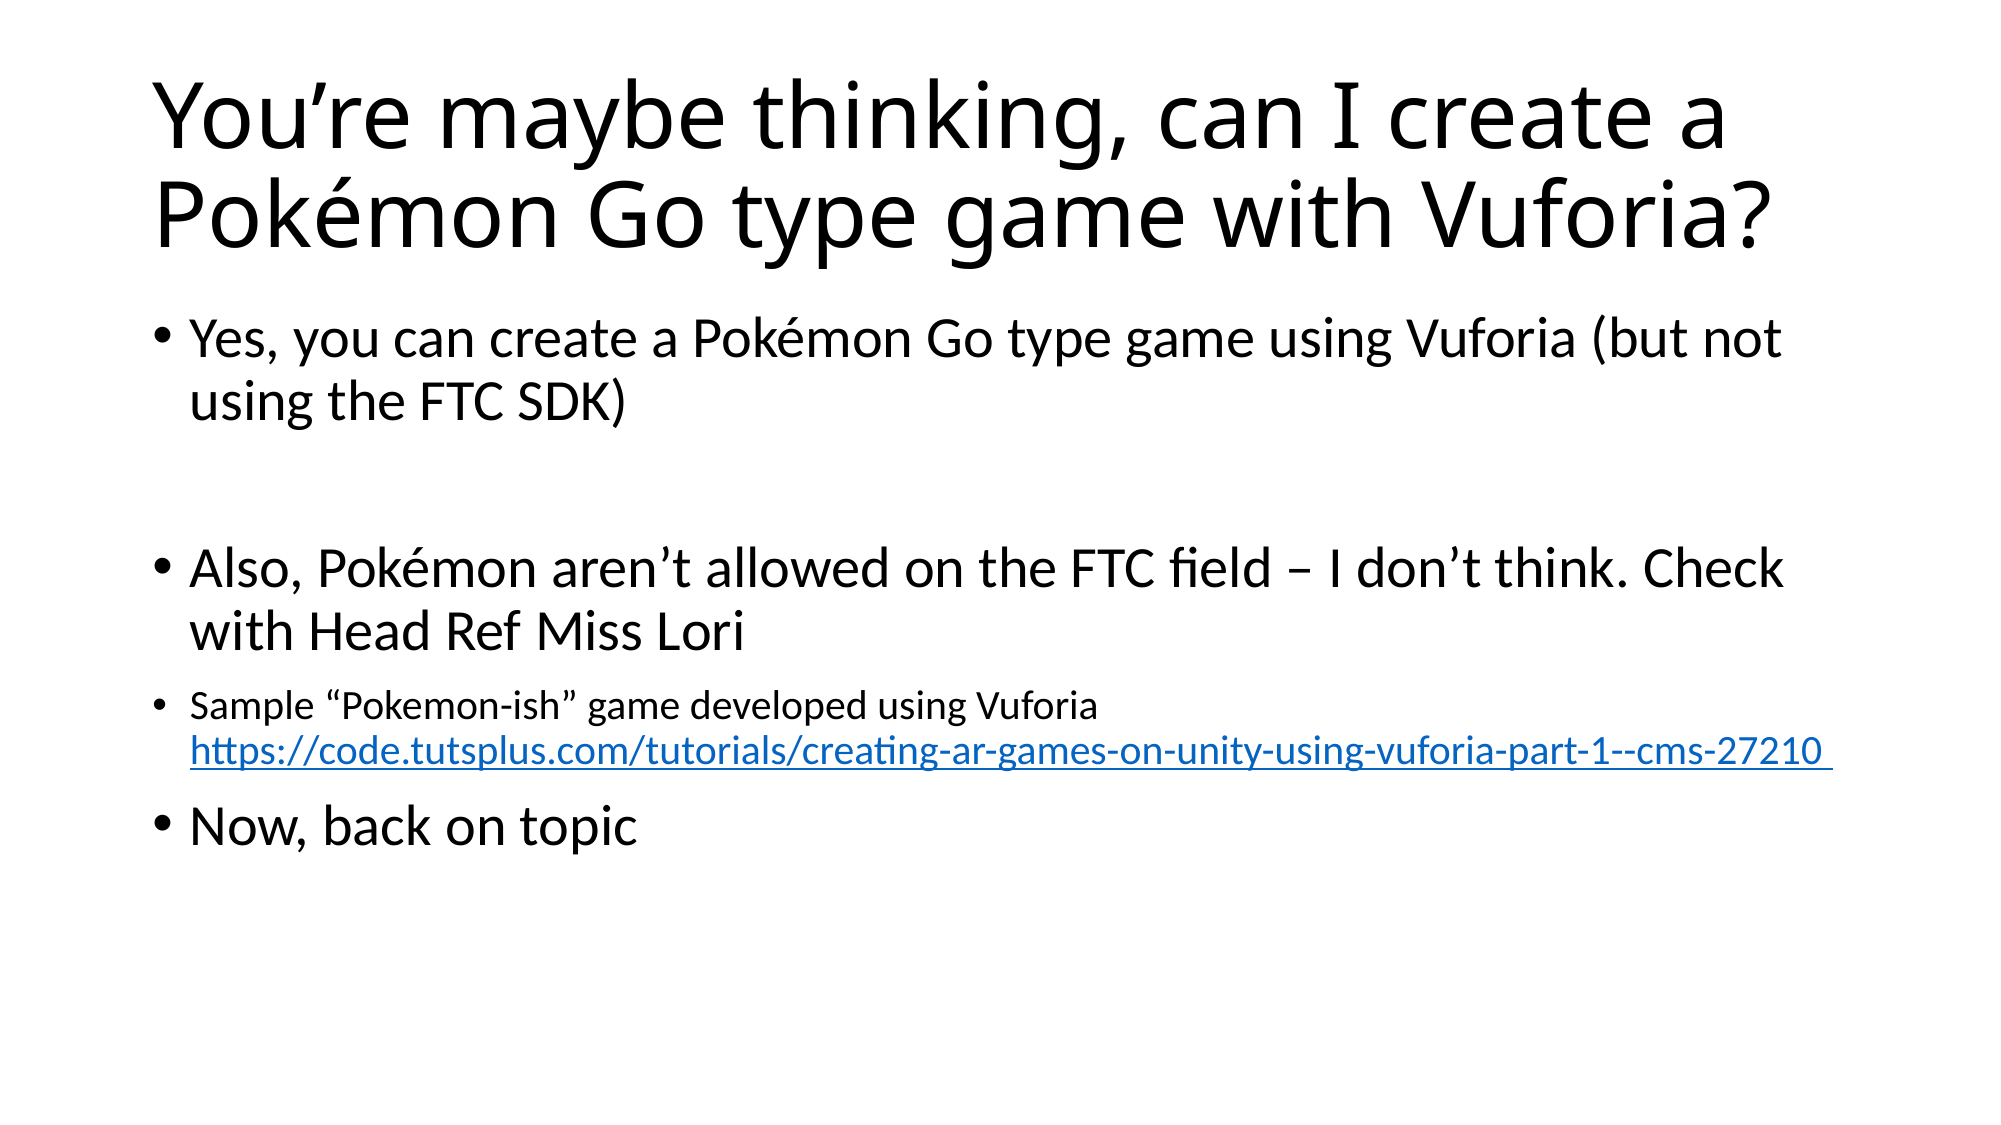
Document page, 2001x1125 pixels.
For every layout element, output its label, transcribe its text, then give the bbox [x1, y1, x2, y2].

title You’re maybe thinking, can I create a Pokémon Go type game with Vuforia? [137, 59, 1863, 278]
list Yes, you can create a Pokémon Go type game using Vuforia (but not using the FTC SDK) Also, Pokémon aren’t allowed on the FTC field – I don’t think. Check with Head Ref Miss Lori Sample “Pokemon-ish” game developed using Vuforia https://code.tutsplus.com/tutorials/creating-ar-games-on-unity-using-vuforia-part-1--cms-27210 Now, back on topic [137, 299, 1863, 1014]
